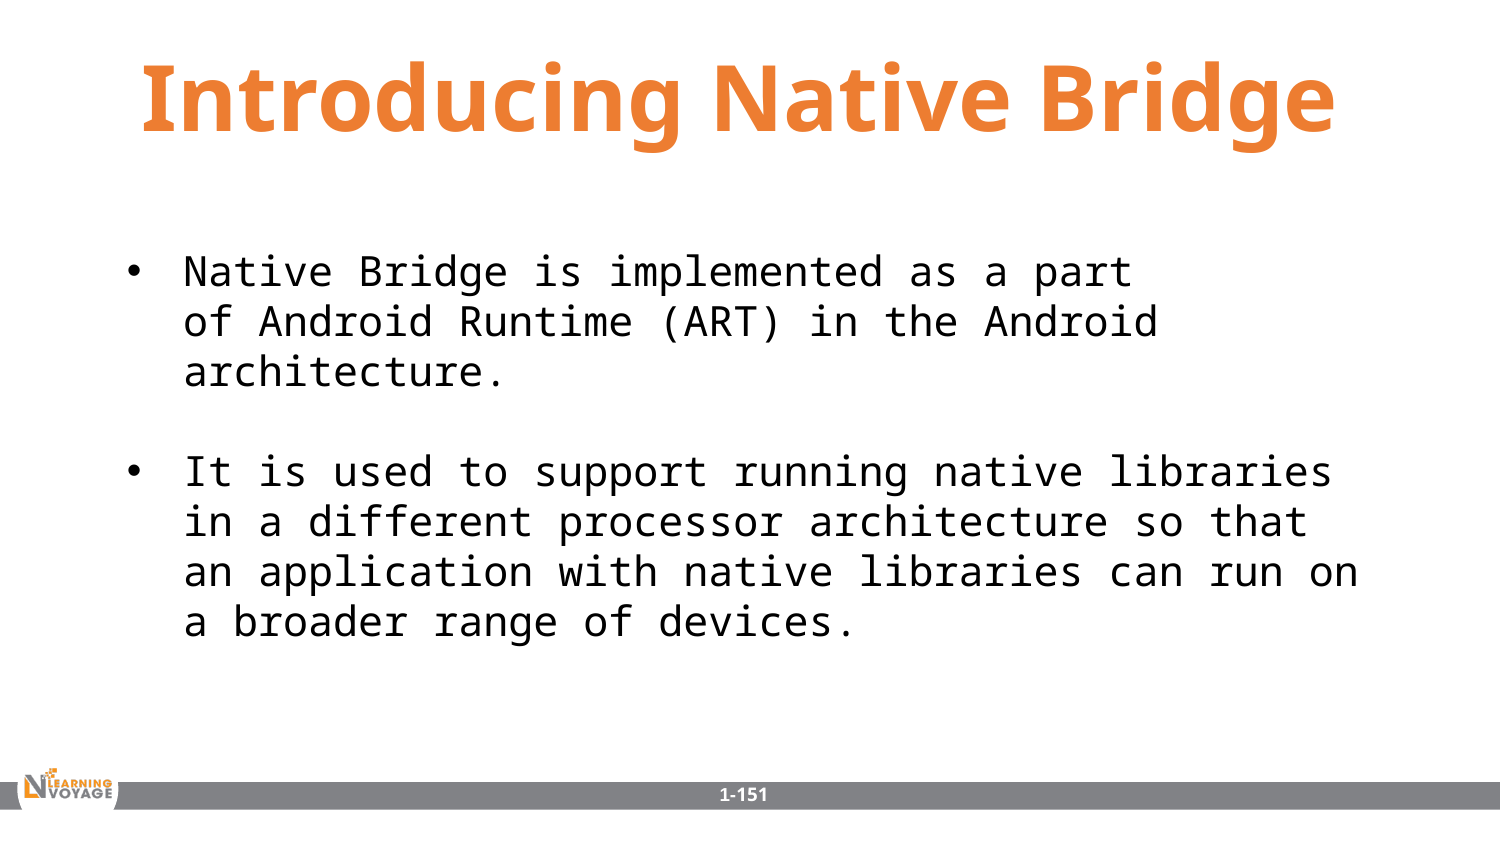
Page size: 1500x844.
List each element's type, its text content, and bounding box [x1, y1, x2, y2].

text_box Introducing Native Bridge [126, 37, 1434, 153]
slide_number 1-151 [692, 770, 784, 821]
picture [0, 706, 144, 844]
text_box Native Bridge is implemented as a part of Android Runtime (ART) in the Android architecture. It is used to support running native libraries in a different processor architecture so that an application with native libraries can run on a broader range of devices. [126, 242, 1373, 646]
